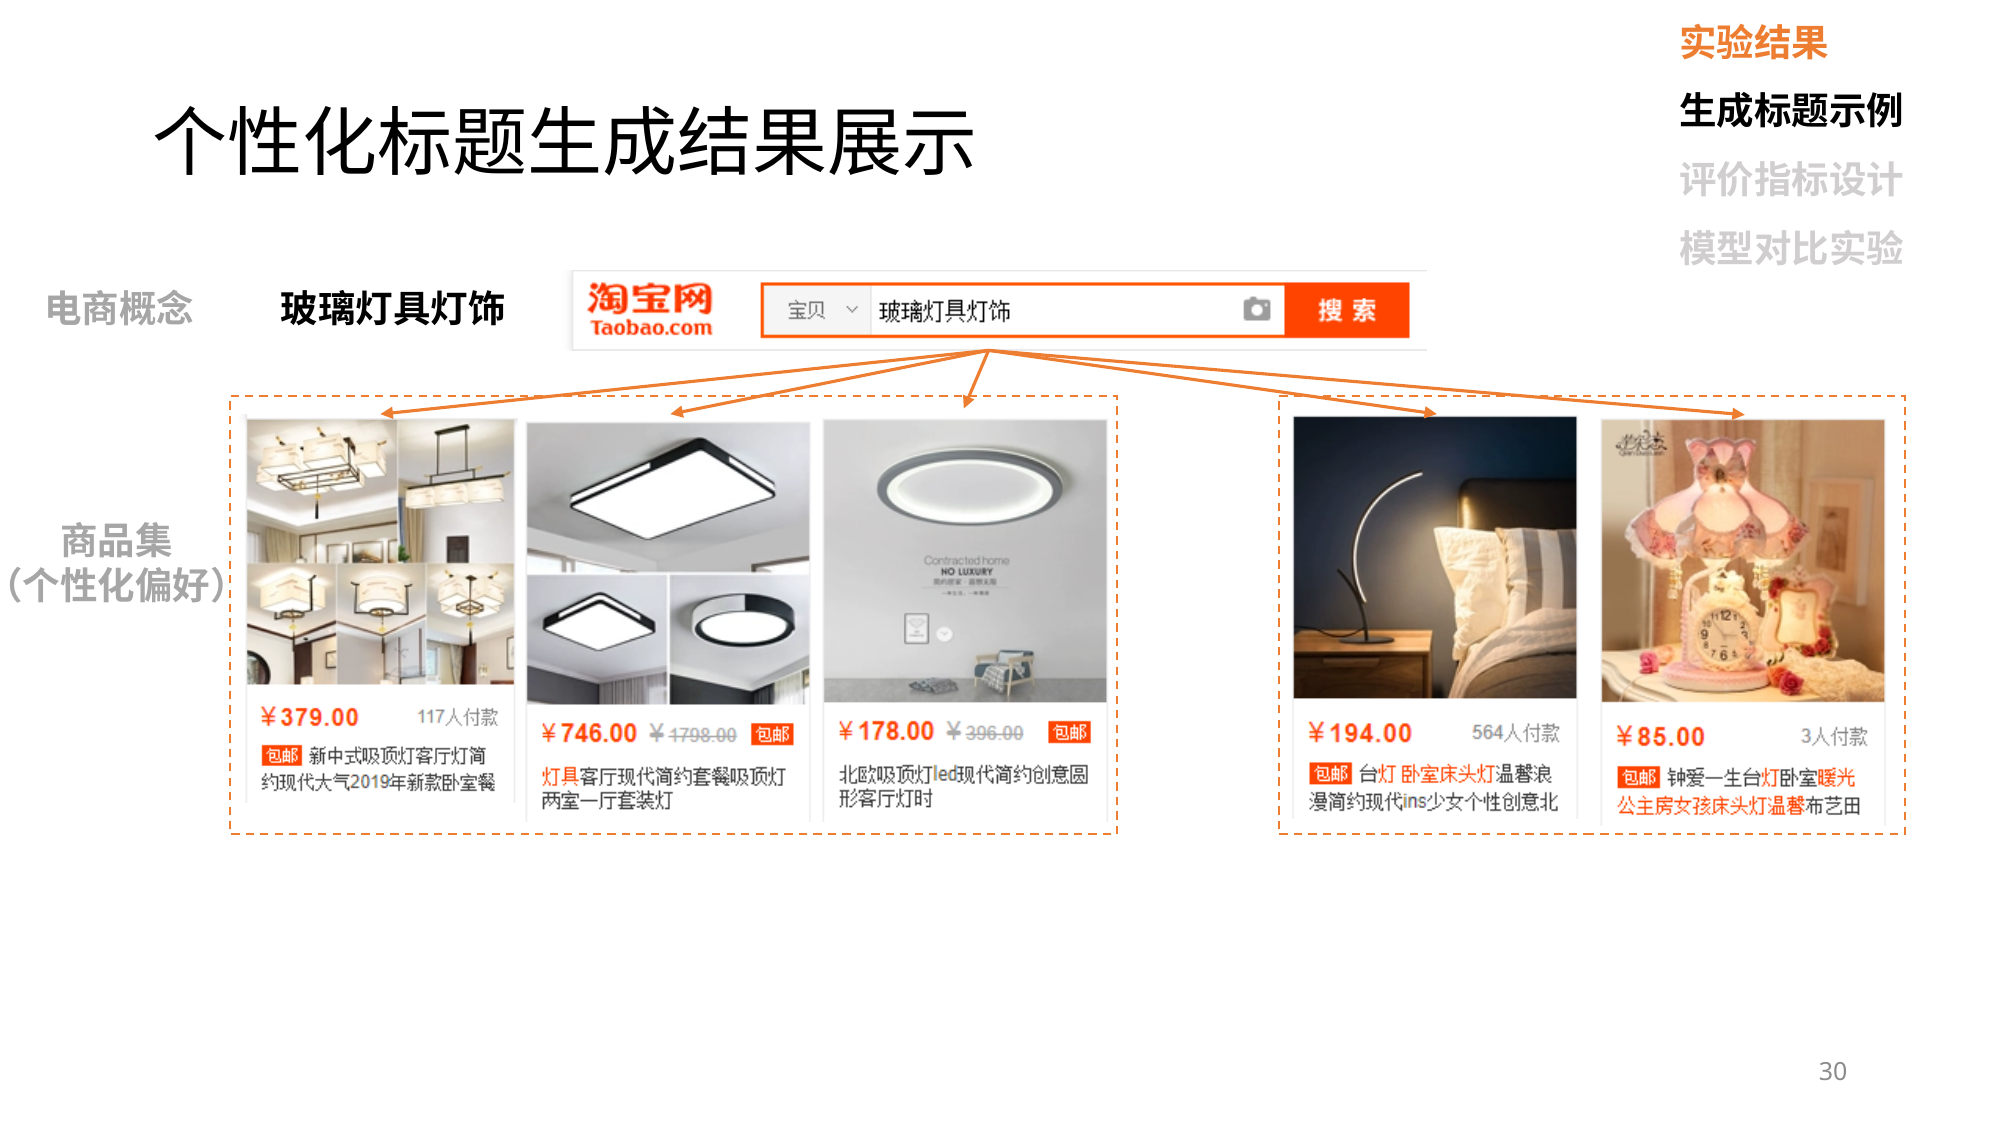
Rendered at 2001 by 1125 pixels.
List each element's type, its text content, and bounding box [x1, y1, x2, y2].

picture [550, 270, 1427, 350]
text_box [1278, 395, 1905, 835]
picture [237, 414, 1113, 822]
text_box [670, 350, 988, 415]
text_box 实验结果 生成标题示例 评价指标设计 模型对比实验 [1664, 0, 2000, 278]
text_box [380, 350, 670, 415]
title 个性化标题生成结果展示 [137, 59, 1664, 232]
text_box [230, 415, 1118, 835]
text_box 玻璃灯具灯饰 [266, 277, 521, 337]
text_box [230, 395, 380, 509]
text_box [988, 350, 1745, 415]
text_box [963, 350, 988, 409]
text_box 电商概念 [29, 278, 210, 338]
slide_number 30 [1412, 1042, 1863, 1103]
text_box 商品集 （个性化偏好） [0, 509, 237, 614]
picture [1596, 414, 1894, 826]
picture [1291, 415, 1583, 819]
